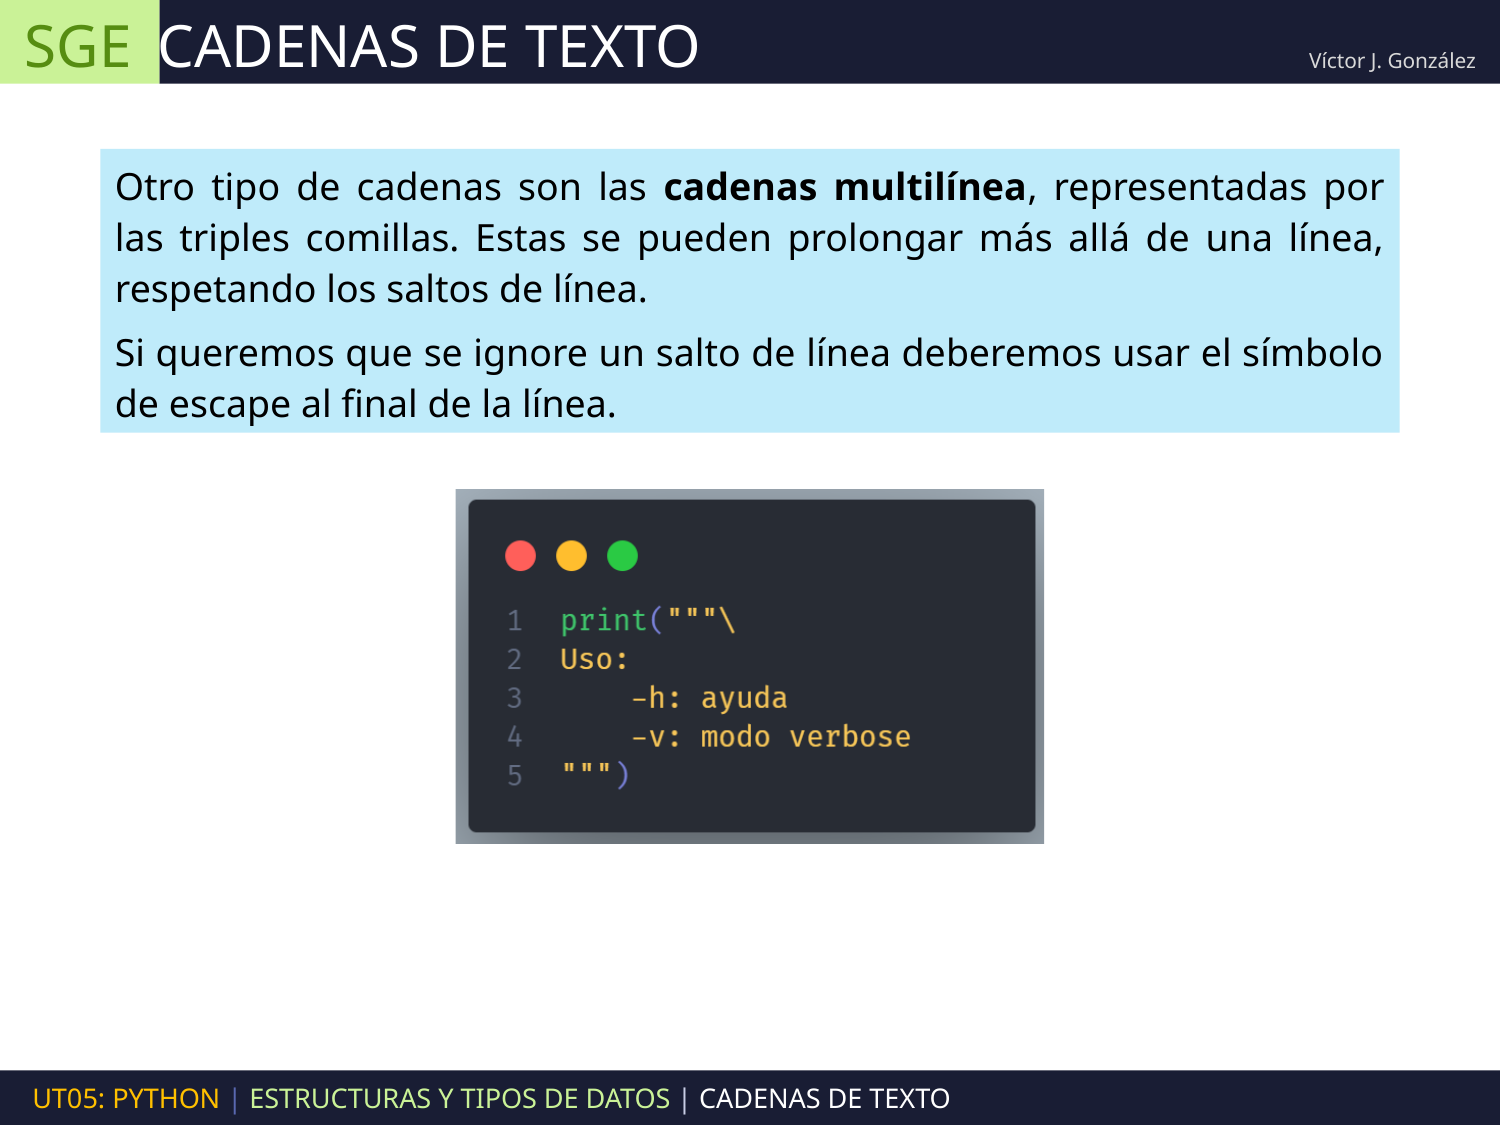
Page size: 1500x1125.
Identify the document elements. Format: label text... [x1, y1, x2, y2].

text_box [161, 0, 1500, 86]
text_box [0, 0, 161, 86]
picture [455, 489, 1045, 845]
text_box Otro tipo de cadenas son las cadenas multilínea, representadas por las triples comillas. Estas se pueden prolongar más allá de una línea, respetando los saltos de línea. Si queremos que se ignore un salto de línea deberemos usar el símbolo de escape al final de la línea. [100, 148, 1400, 433]
text_box CADENAS DE TEXTO [147, 1, 717, 86]
text_box [0, 1068, 1500, 1125]
text_box UT05: PYTHON | ESTRUCTURAS Y TIPOS DE DATOS | CADENAS DE TEXTO [17, 1073, 1500, 1122]
text_box Víctor J. González [1294, 40, 1491, 80]
text_box SGE [10, 1, 147, 86]
